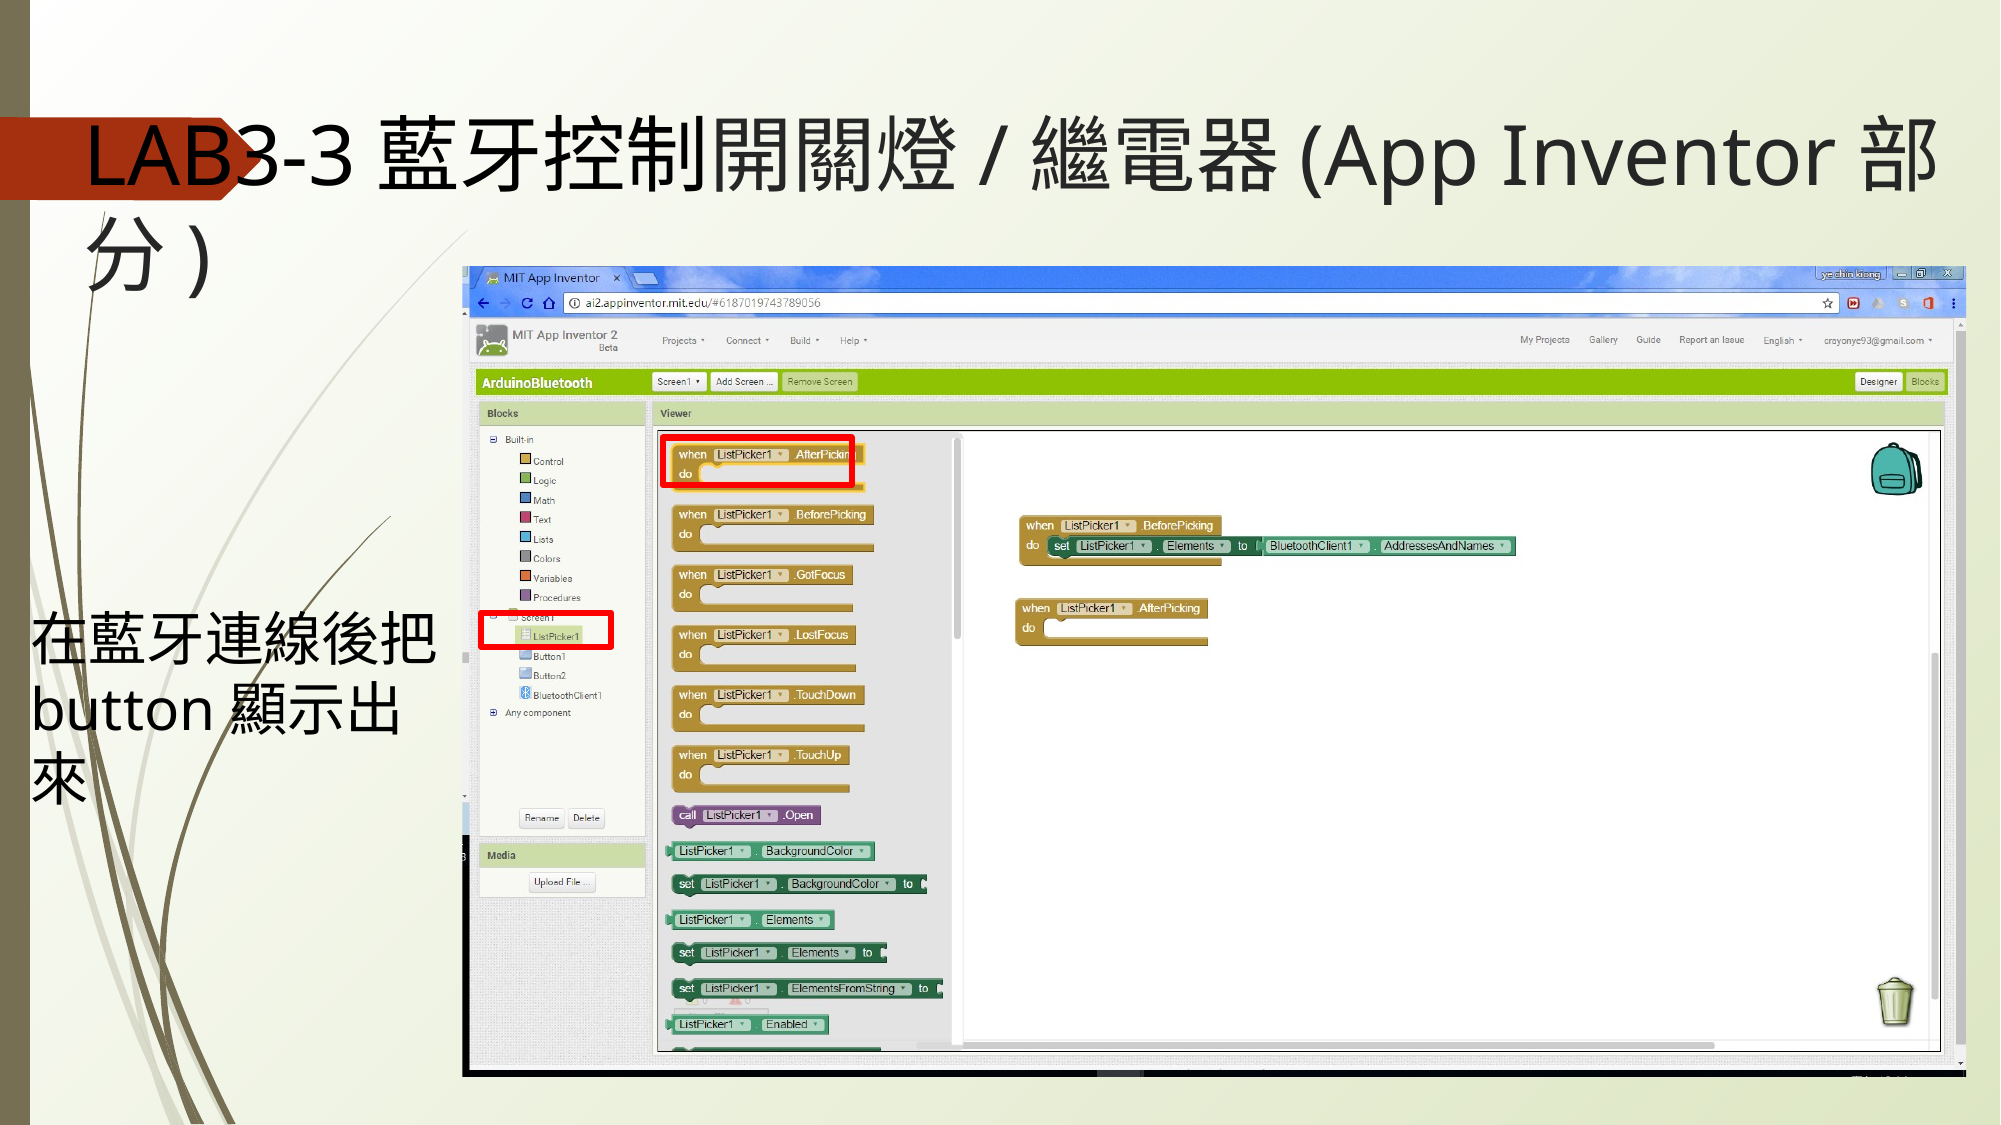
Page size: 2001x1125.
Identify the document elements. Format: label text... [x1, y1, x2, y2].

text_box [462, 266, 1967, 1078]
text_box 在藍牙連線後把 button顯示出來 [28, 600, 454, 813]
title LAB3-3藍牙控制開關燈/繼電器(App Inventor部分) [81, 99, 2000, 303]
